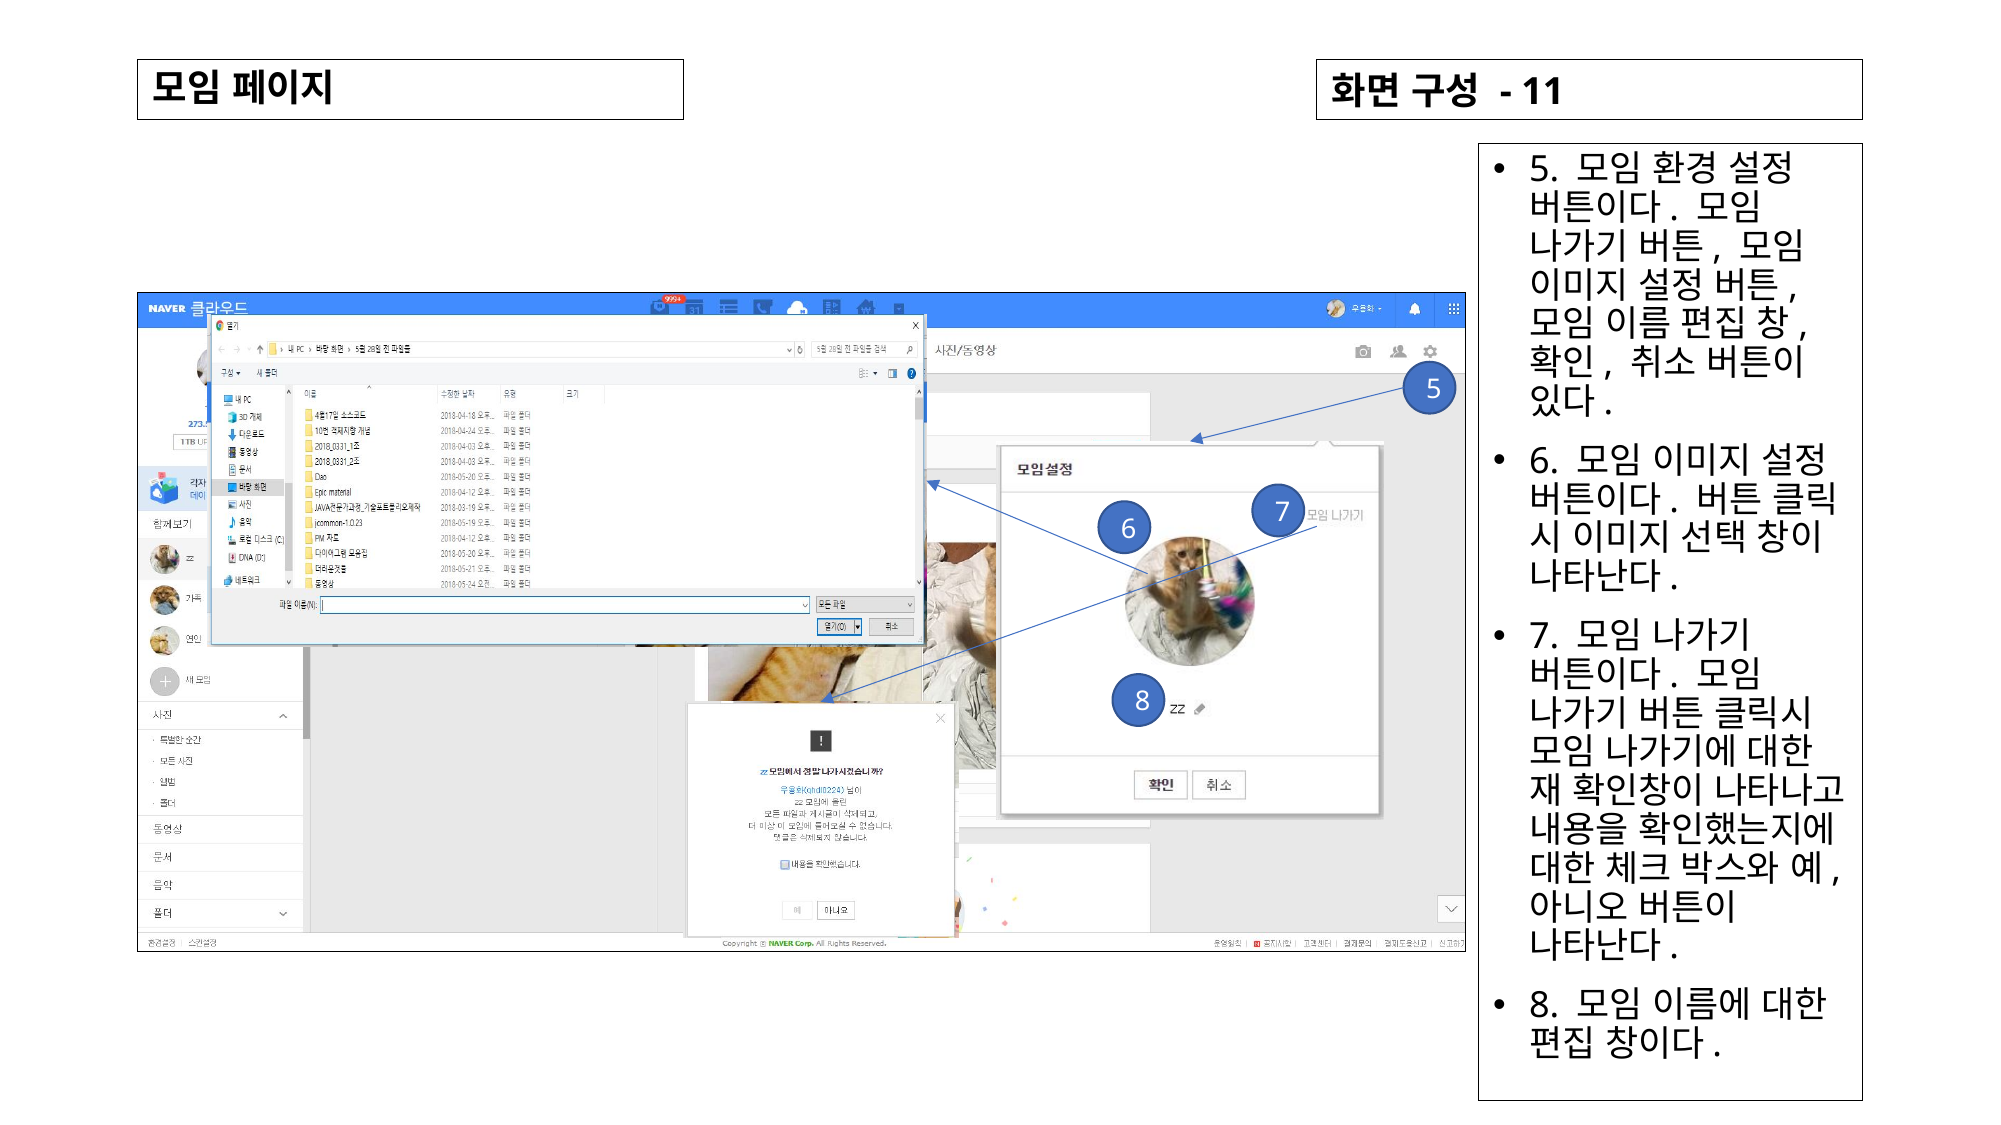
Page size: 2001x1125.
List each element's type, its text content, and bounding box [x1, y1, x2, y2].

picture [683, 701, 959, 938]
list 화면 구성 - 11 [1316, 59, 1863, 120]
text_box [820, 526, 1317, 702]
picture [996, 441, 1384, 820]
title 모임 페이지 [137, 59, 684, 120]
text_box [926, 480, 1148, 526]
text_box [1190, 387, 1404, 442]
picture [207, 314, 927, 647]
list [137, 292, 1466, 951]
list 5. 모임 환경 설정 버튼이다. 모임 나가기 버튼, 모임 이미지 설정 버튼, 모임 이름 편집 창, 확인, 취소 버튼이 있다. 6. 모임 이미지 설정 버튼이다. 버튼 클릭 시 이미지 선택 창이 나타난다. 7. 모임 나가기 버튼이다. 모임 나가기 버튼 클릭시 모임 나가기에 대한 재 확인창이 나타나고 내용을 확인했는지에 대한 체크 박스와 예, 아니오 버튼이 나타난다. 8. 모임 이름에 대한 편집 창이다. [1478, 143, 1863, 1101]
